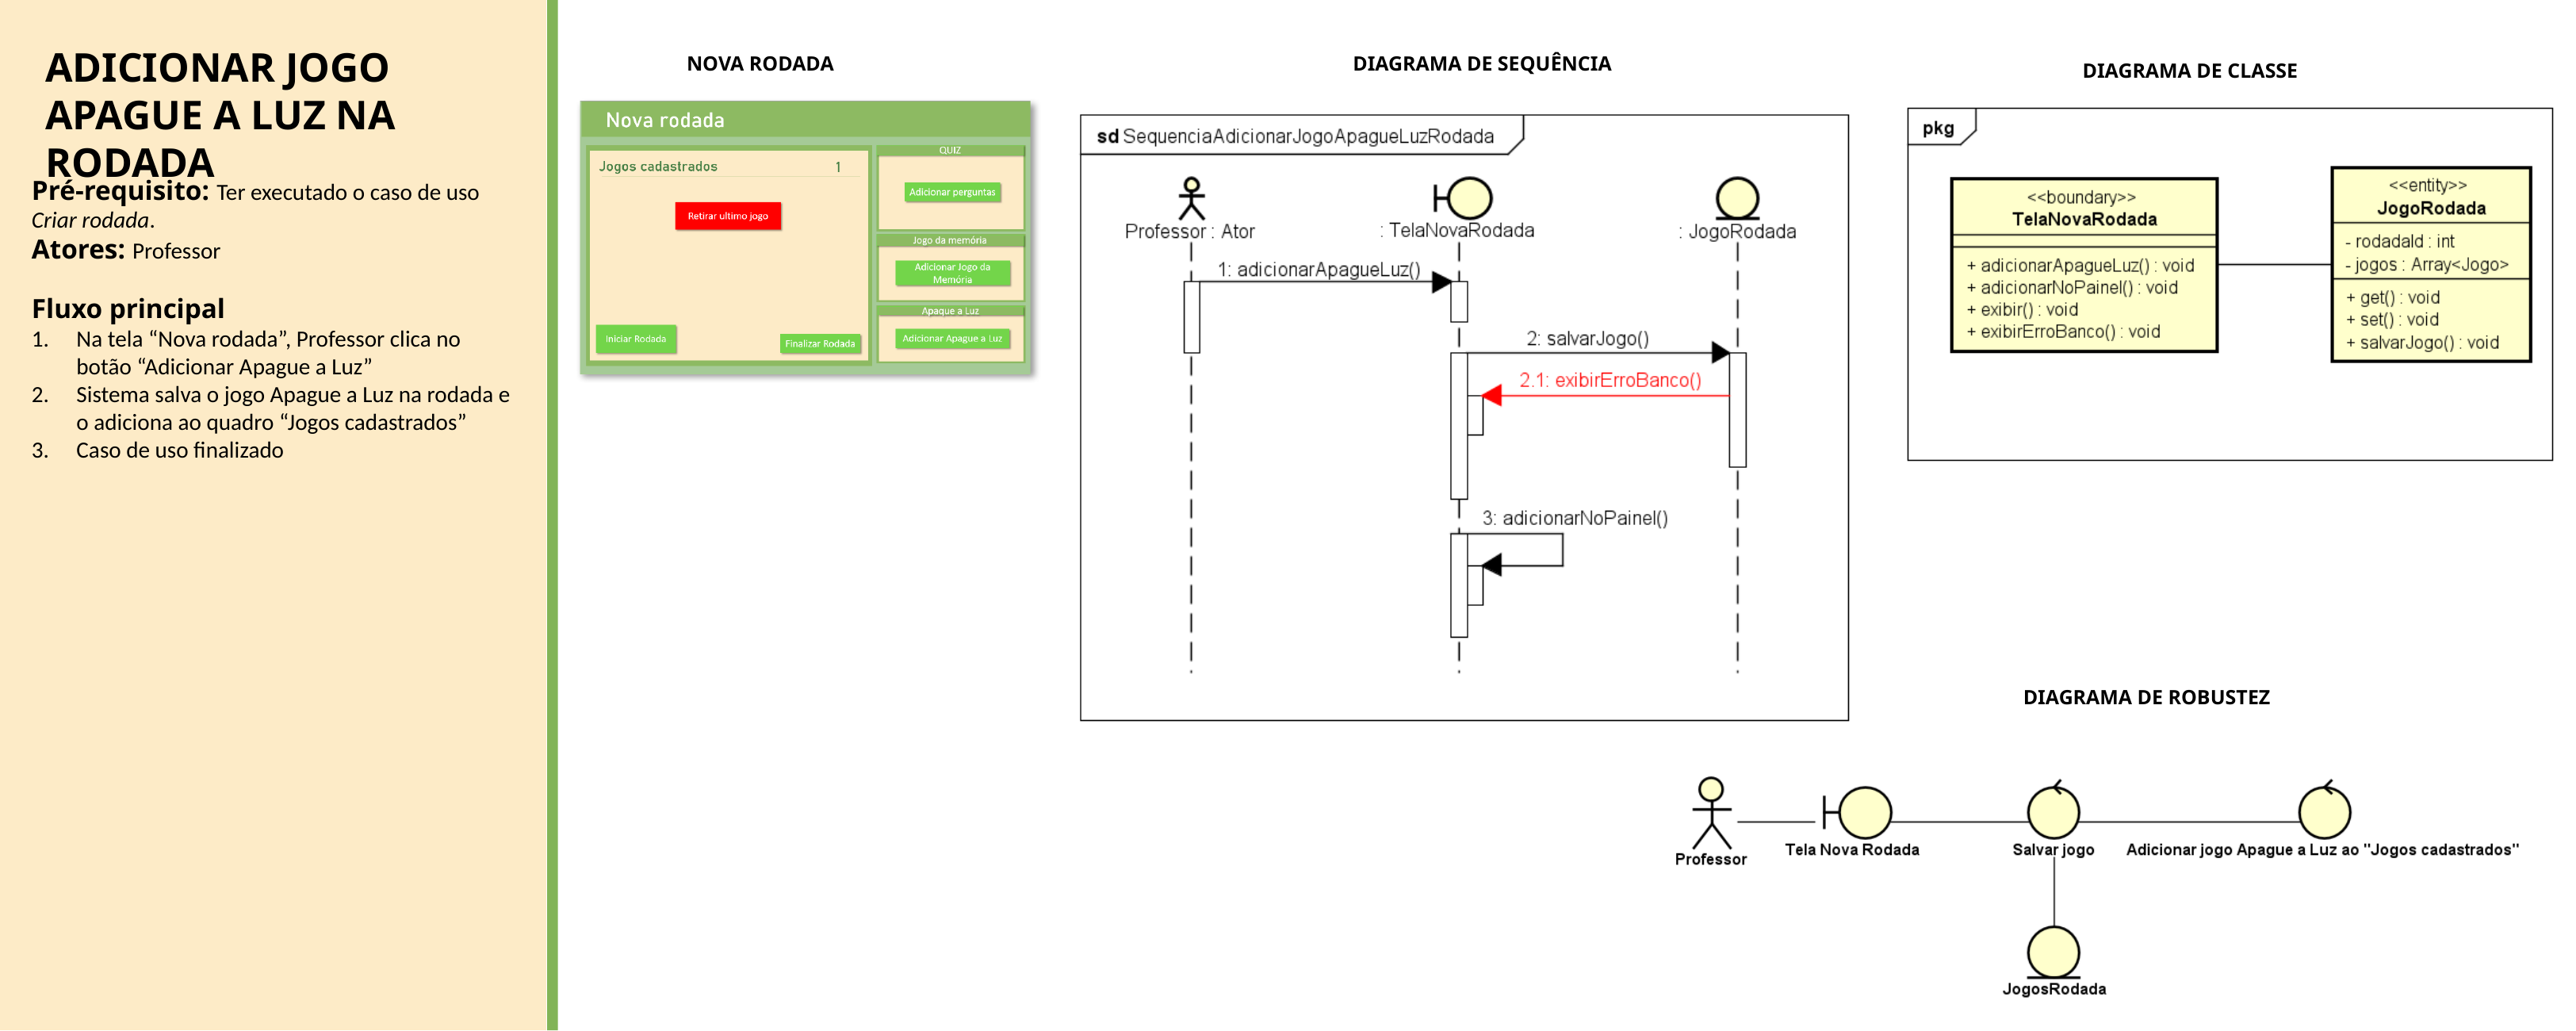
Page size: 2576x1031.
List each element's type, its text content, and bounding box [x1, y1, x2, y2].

text_box DIAGRAMA DE CLASSE [2070, 52, 2570, 88]
picture [1893, 94, 2567, 474]
picture [1065, 99, 2529, 1021]
text_box DIAGRAMA DE ROBUSTEZ [2011, 679, 2511, 715]
picture [580, 99, 1031, 374]
text_box ADICIONAR JOGO APAGUE A LUZ NA RODADA [33, 36, 534, 192]
text_box [0, 0, 546, 1031]
text_box [546, 0, 559, 1031]
text_box DIAGRAMA DE SEQUÊNCIA [1341, 45, 1841, 81]
text_box NOVA RODADA [675, 45, 1174, 81]
text_box Pré-requisito: Ter executado o caso de uso Criar rodada. Atores: Professor Fluxo principal Na tela “Nova rodada”, Professor clica no botão “Adicionar Apague a Luz” Sistema salva o jogo Apague a Luz na rodada e o adiciona ao quadro “Jogos cadastrados” Caso de uso finalizado [20, 167, 531, 506]
